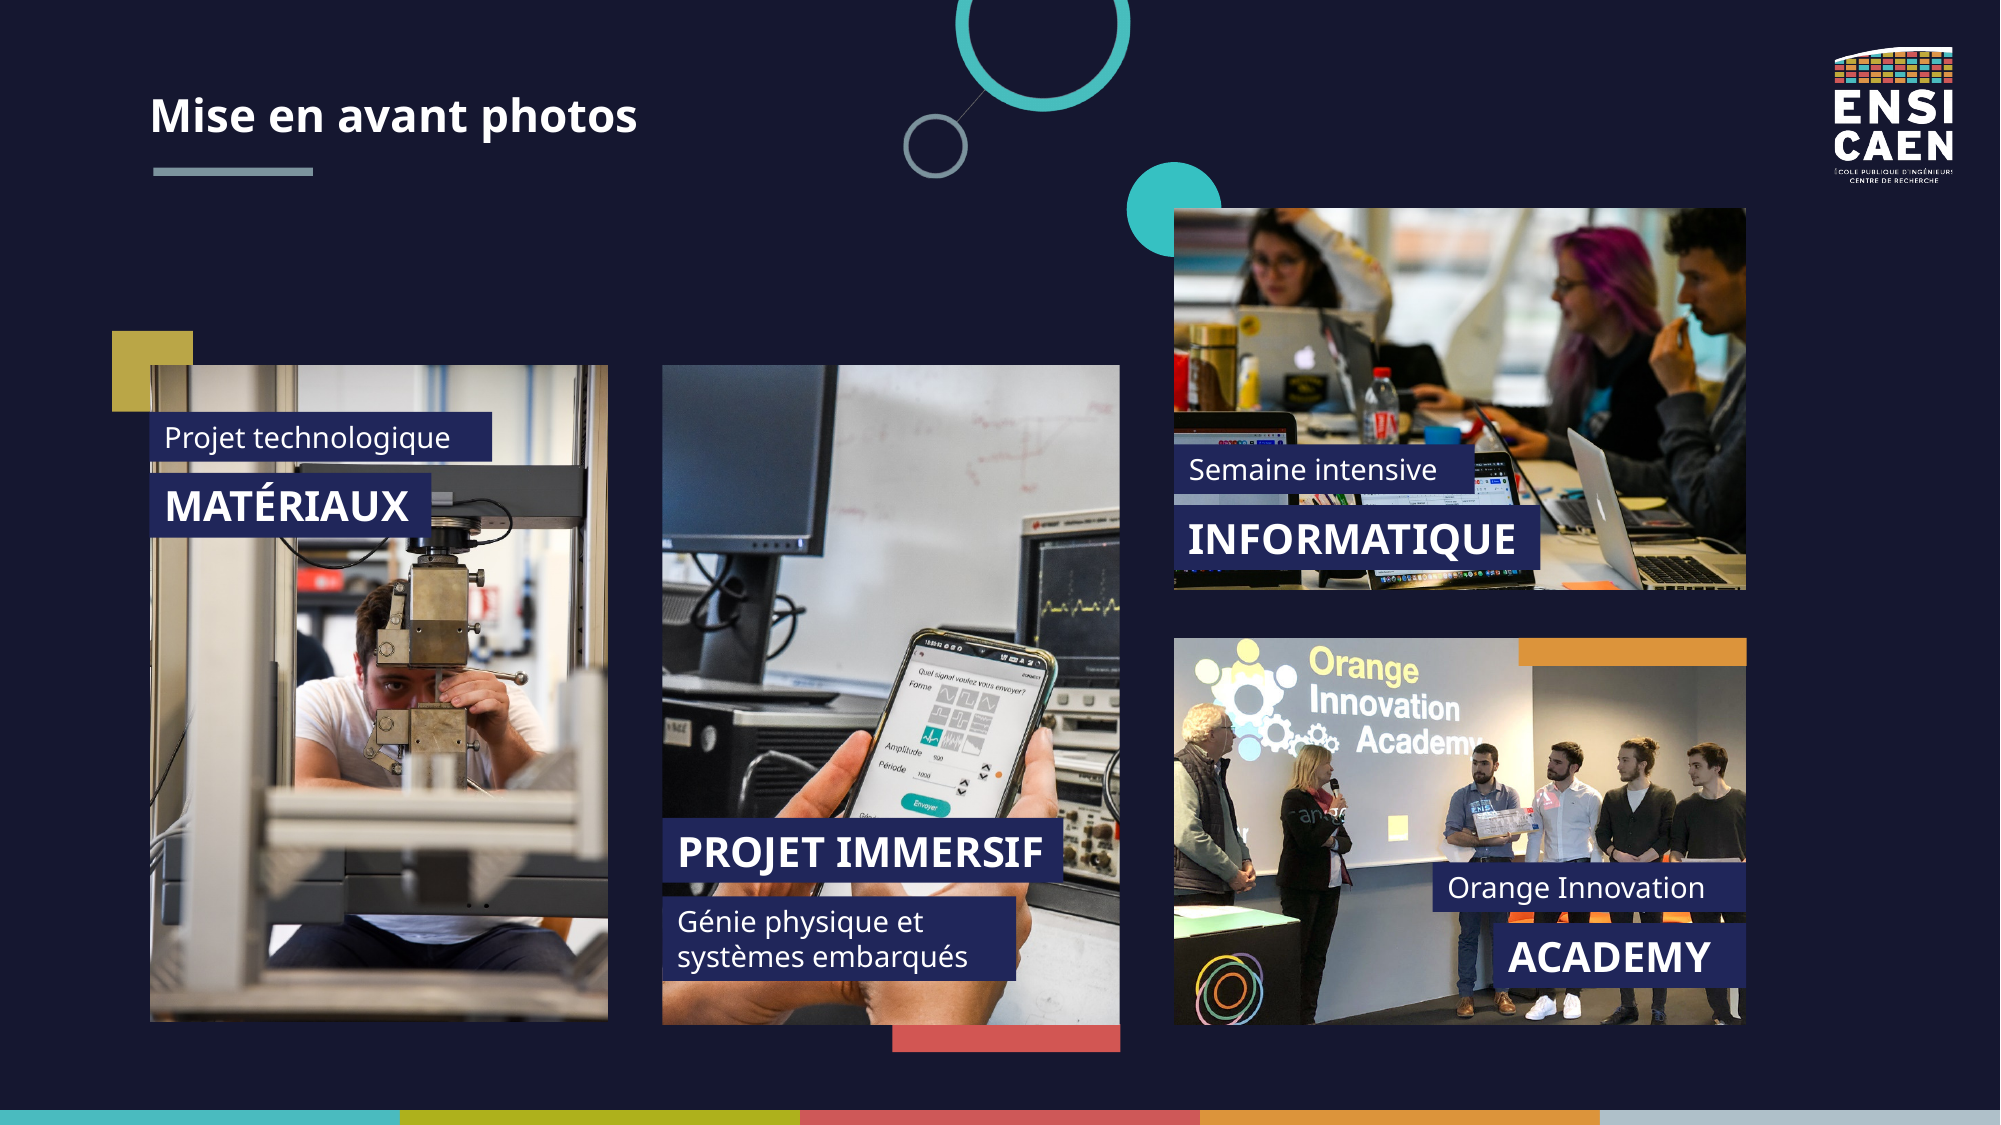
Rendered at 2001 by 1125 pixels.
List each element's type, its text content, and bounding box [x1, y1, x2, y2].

text_box Mise en avant photos [134, 79, 732, 149]
text_box [111, 330, 194, 413]
text_box [1125, 161, 1223, 258]
picture [1174, 208, 1746, 590]
text_box [891, 1023, 1121, 1053]
picture [662, 365, 1120, 1025]
picture [828, 0, 1193, 252]
text_box [152, 167, 314, 177]
picture [1174, 637, 1746, 1025]
picture [150, 365, 608, 1022]
